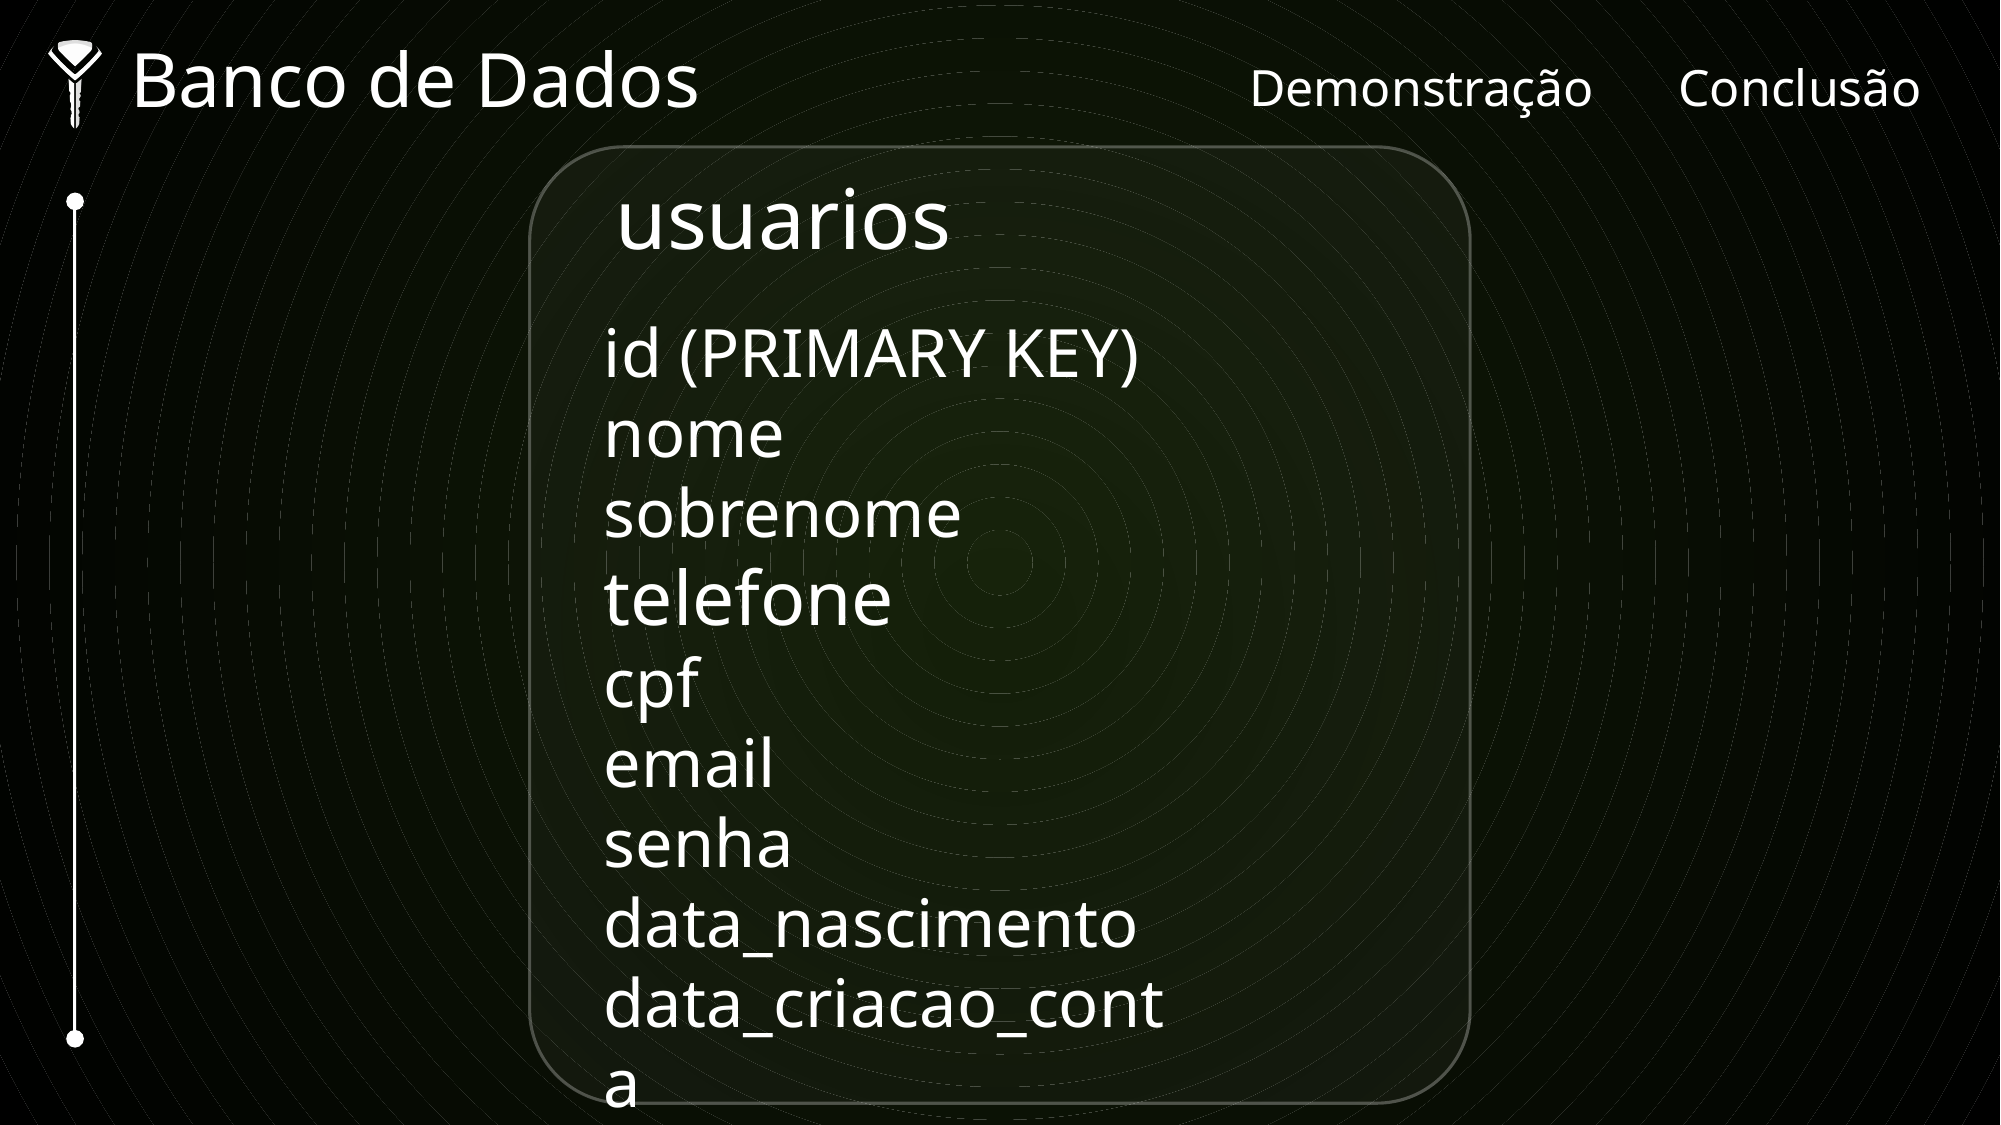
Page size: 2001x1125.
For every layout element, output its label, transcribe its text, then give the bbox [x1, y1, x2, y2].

picture [47, 40, 103, 129]
text_box Conclusão [1599, 49, 2000, 124]
text_box Banco de Dados [115, 25, 774, 131]
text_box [529, 146, 1471, 1125]
text_box Demonstração [1221, 49, 1599, 124]
text_box [72, 200, 78, 1040]
text_box [64, 1029, 86, 1050]
text_box [64, 190, 86, 212]
